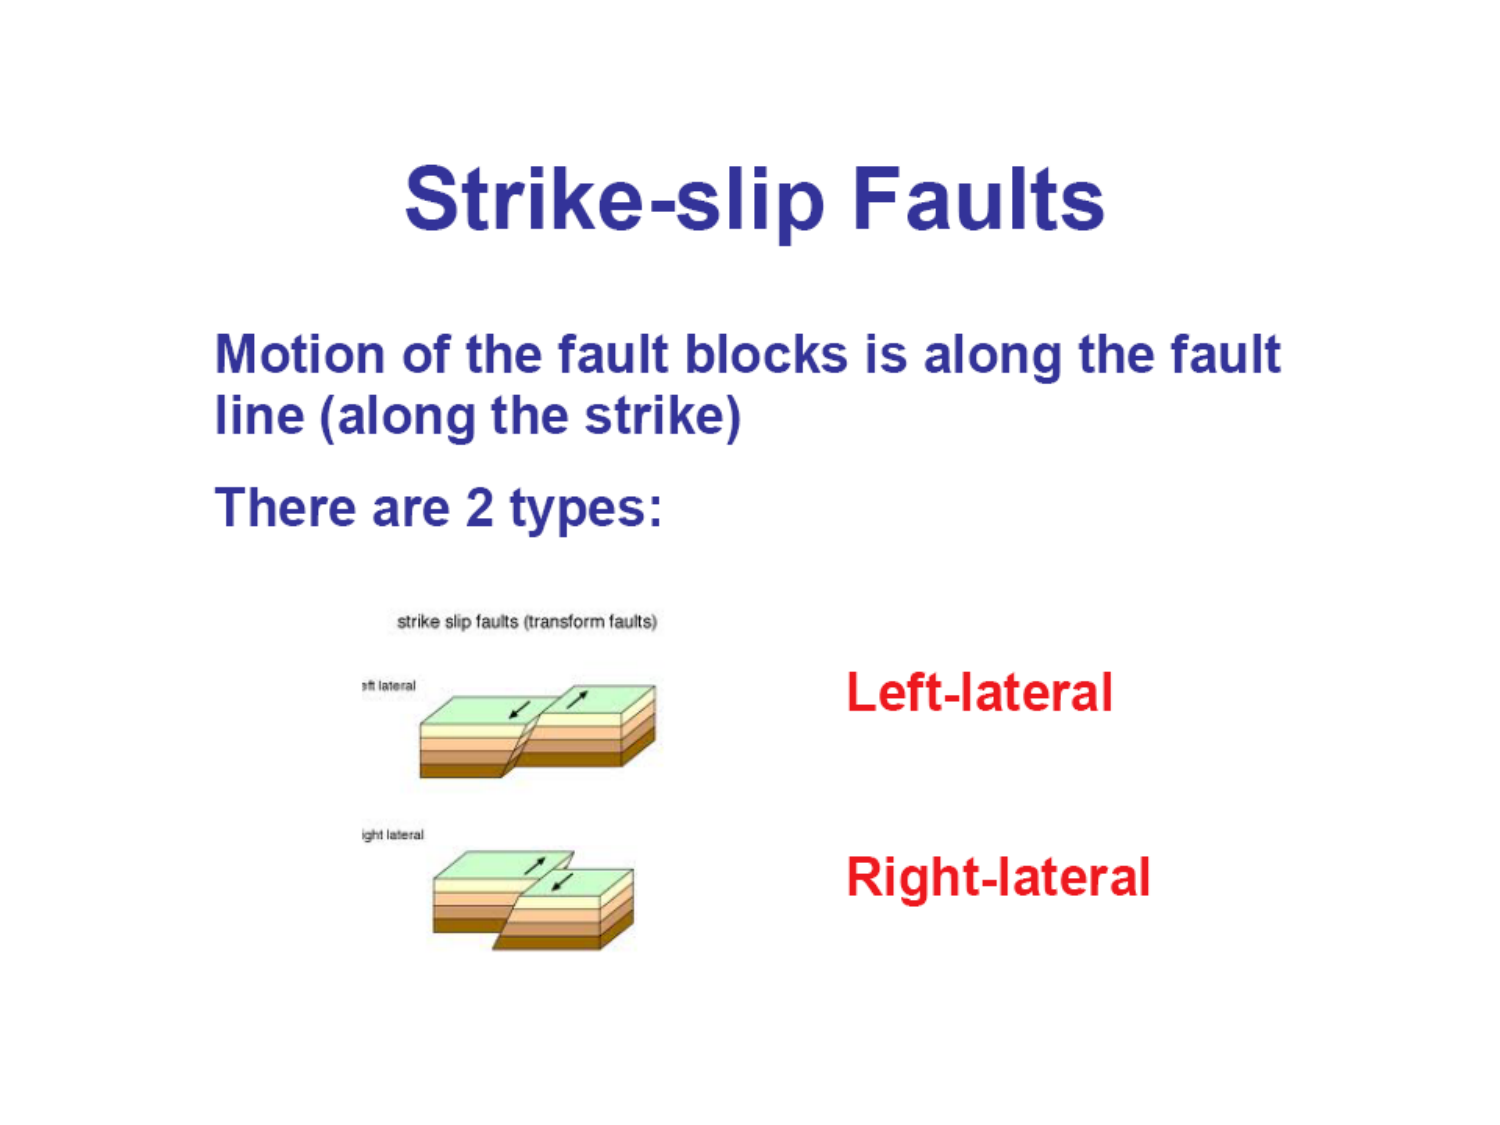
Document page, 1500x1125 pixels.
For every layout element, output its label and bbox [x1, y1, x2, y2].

picture [152, 129, 1348, 996]
